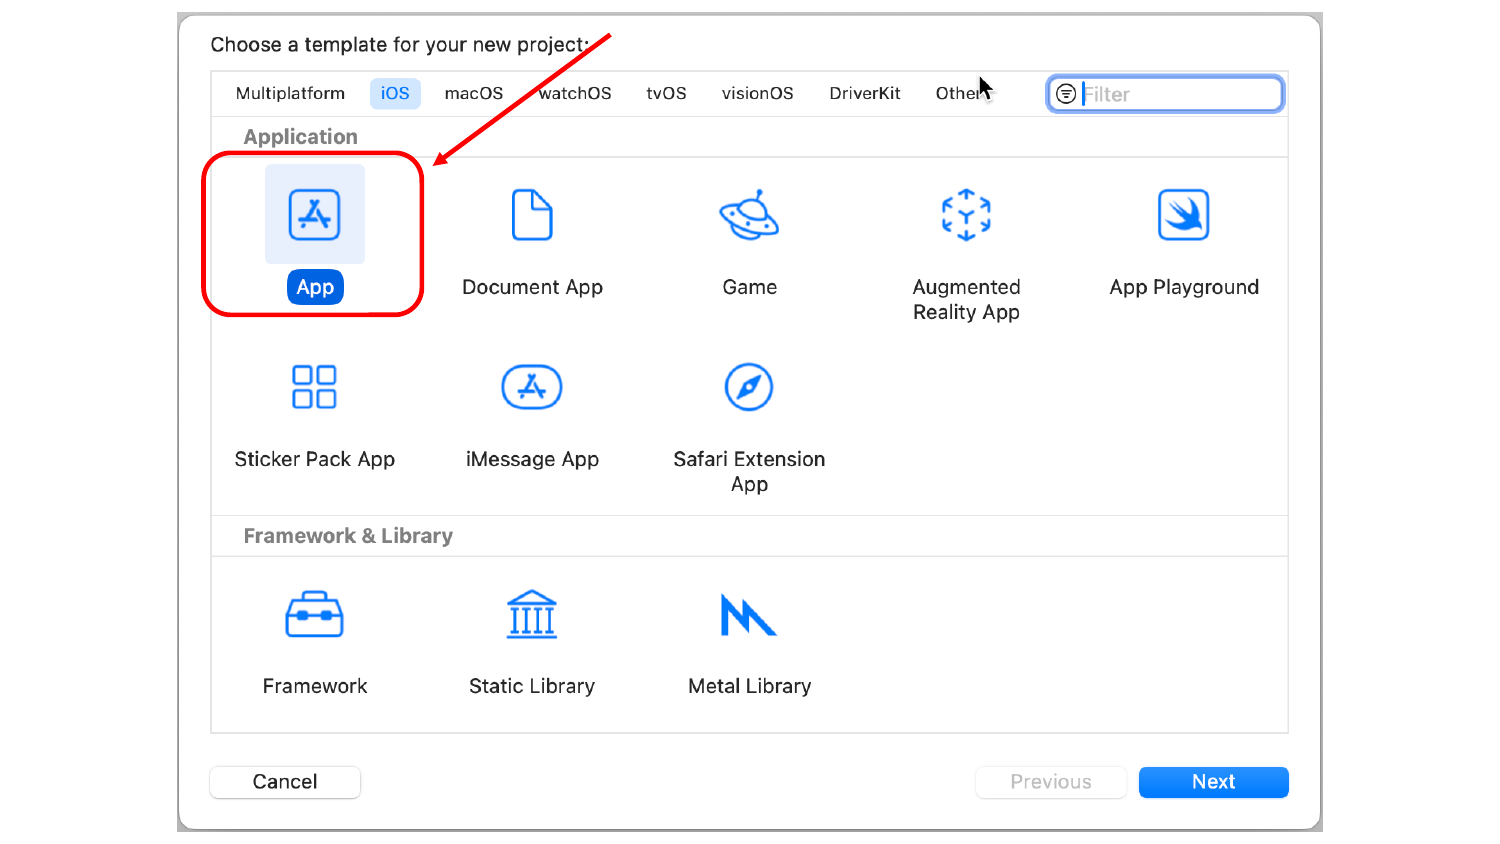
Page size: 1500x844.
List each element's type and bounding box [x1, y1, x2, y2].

text_box [432, 34, 611, 167]
picture [177, 12, 1323, 832]
